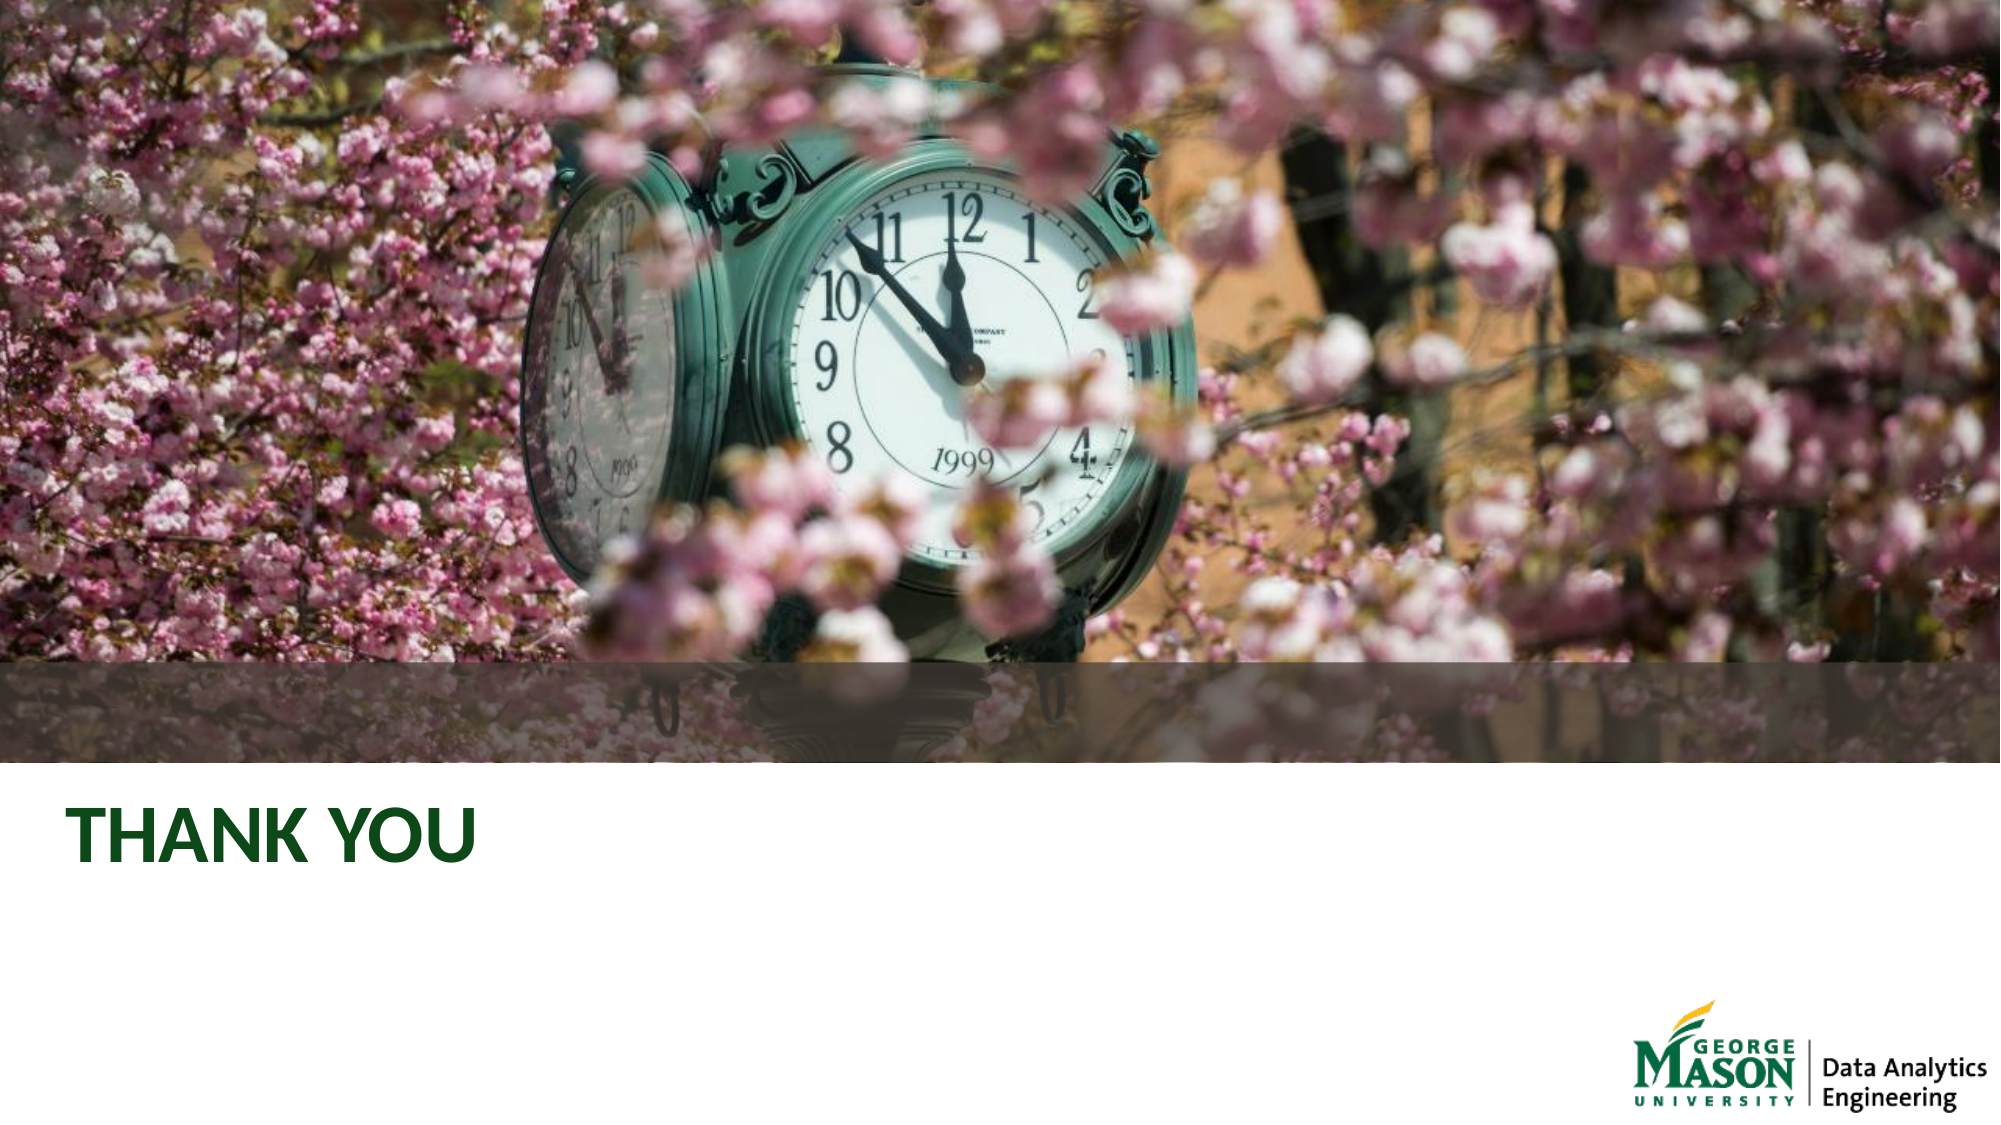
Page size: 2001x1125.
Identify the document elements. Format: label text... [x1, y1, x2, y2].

picture [1633, 999, 1987, 1113]
picture [0, 0, 2000, 662]
subtitle THANK YOU [50, 772, 1550, 1072]
